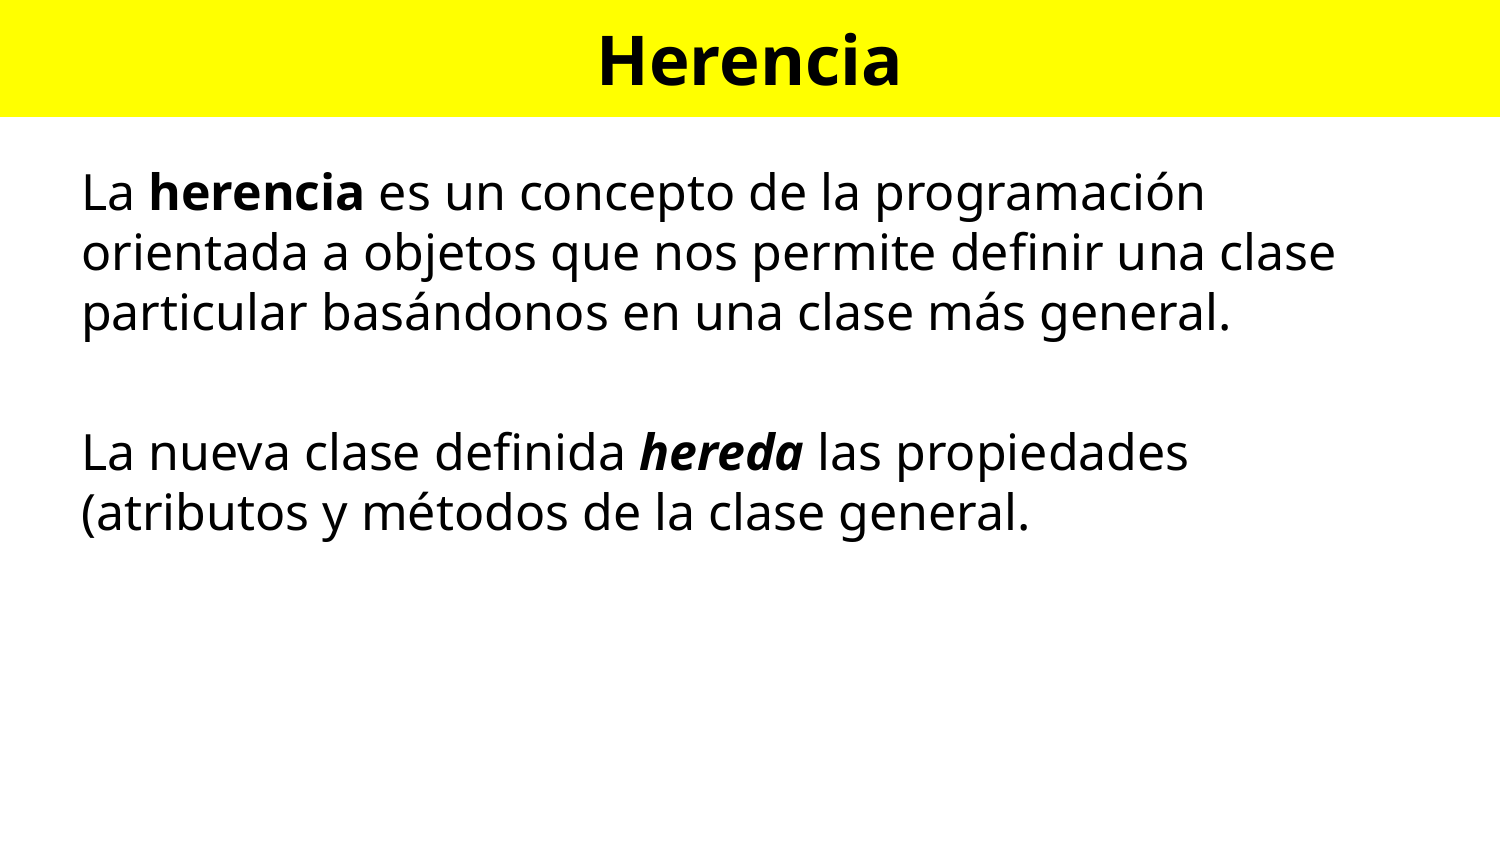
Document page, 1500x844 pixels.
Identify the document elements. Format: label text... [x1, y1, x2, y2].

list La herencia es un concepto de la programación orientada a objetos que nos permite definir una clase particular basándonos en una clase más general. La nueva clase definida hereda las propiedades (atributos y métodos de la clase general. [66, 153, 1425, 824]
title Herencia [0, 0, 1500, 117]
